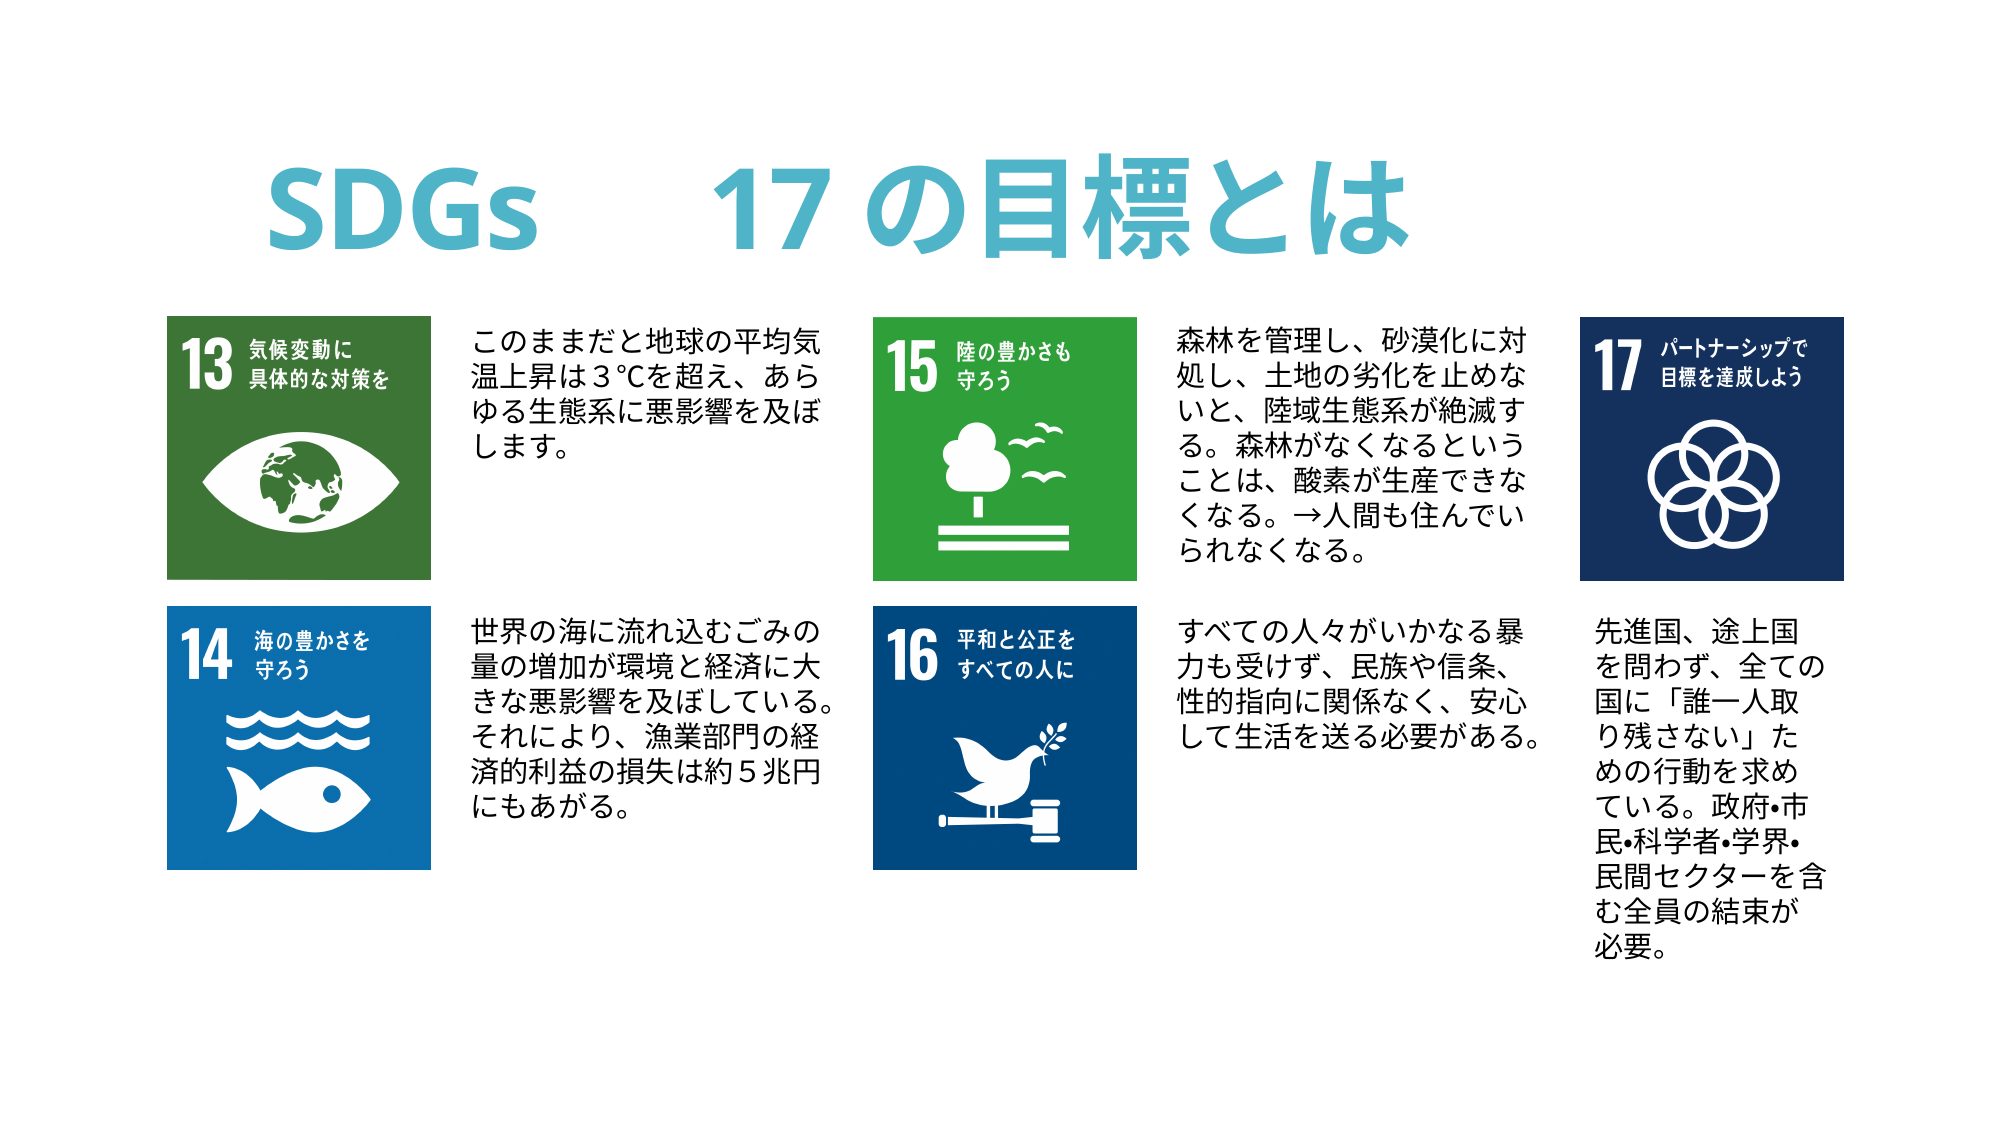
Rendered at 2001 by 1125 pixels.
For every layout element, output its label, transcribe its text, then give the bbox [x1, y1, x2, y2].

text_box 世界の海に流れ込むごみの量の増加が環境と経済に大きな悪影響を及ぼしている。それにより、漁業部門の経済的利益の損失は約５兆円にもあがる。 [455, 606, 849, 831]
title SDGs 17の目標とは [250, 113, 1750, 317]
picture [167, 315, 431, 580]
text_box すべての人々がいかなる暴力も受けず、民族や信条、性的指向に関係なく、安心して生活を送る必要がある。 [1161, 606, 1556, 761]
picture [167, 605, 431, 870]
picture [873, 317, 1138, 582]
picture [1579, 317, 1844, 582]
text_box 森林を管理し、砂漠化に対処し、土地の劣化を止めないと、陸域生態系が絶滅する。森林がなくなるということは、酸素が生産できなくなる。→人間も住んでいられなくなる。 [1161, 314, 1556, 575]
picture [873, 605, 1138, 870]
text_box 先進国、途上国を問わず、全ての国に「誰一人取り残さない」ための行動を求めている。政府・市民・科学者・学界・民間セクターを含む全員の結束が必要。 [1580, 606, 1844, 971]
text_box このままだと地球の平均気温上昇は３℃を超え、あらゆる生態系に悪影響を及ぼします。 [455, 316, 849, 471]
